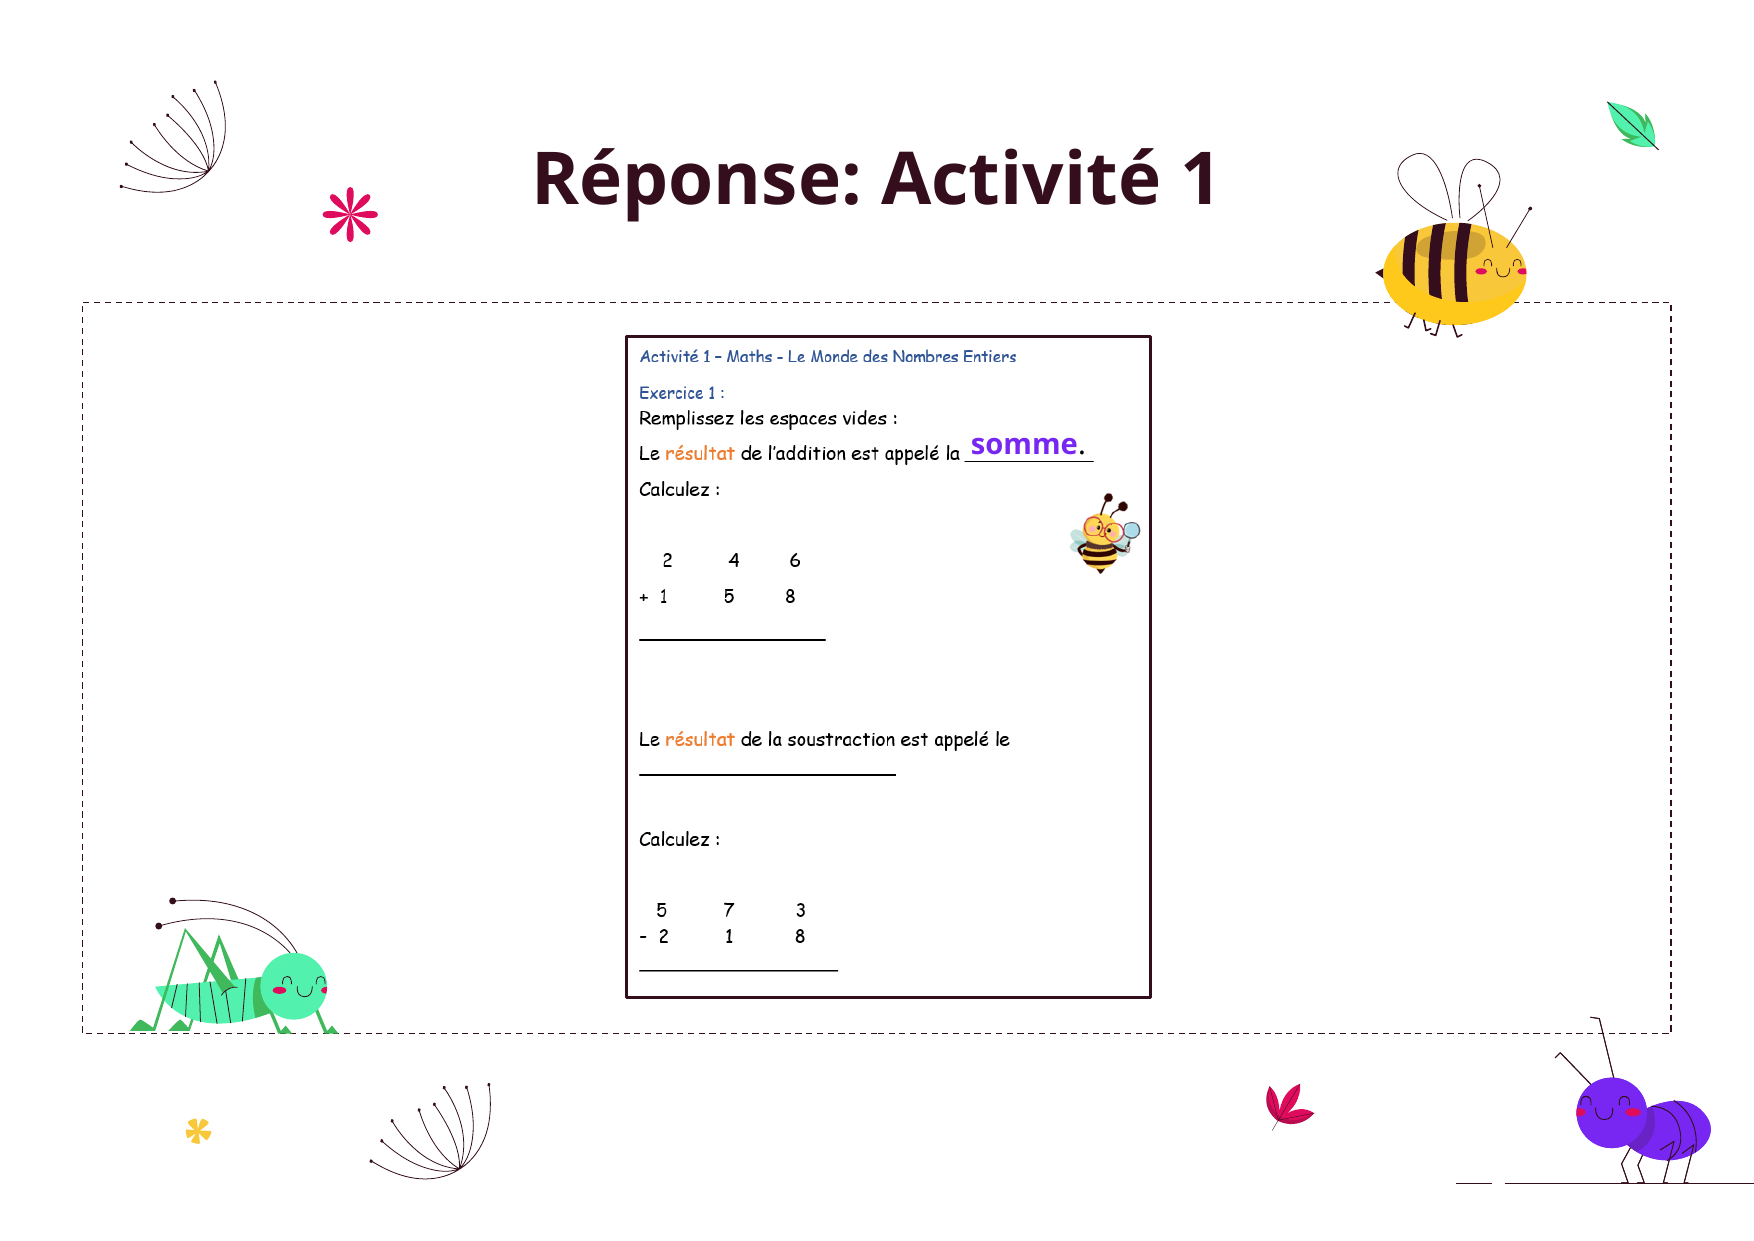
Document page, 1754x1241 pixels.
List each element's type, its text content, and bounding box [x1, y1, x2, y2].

picture [627, 337, 1149, 996]
text_box [185, 1118, 212, 1144]
text_box [369, 1082, 491, 1180]
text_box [1608, 99, 1658, 152]
text_box [82, 302, 1672, 1034]
title Réponse: Activité 1 [82, 112, 1672, 243]
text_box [129, 897, 339, 1034]
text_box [1258, 1084, 1315, 1130]
text_box [119, 80, 226, 193]
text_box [1375, 152, 1533, 339]
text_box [1554, 1016, 1721, 1184]
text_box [322, 186, 378, 243]
